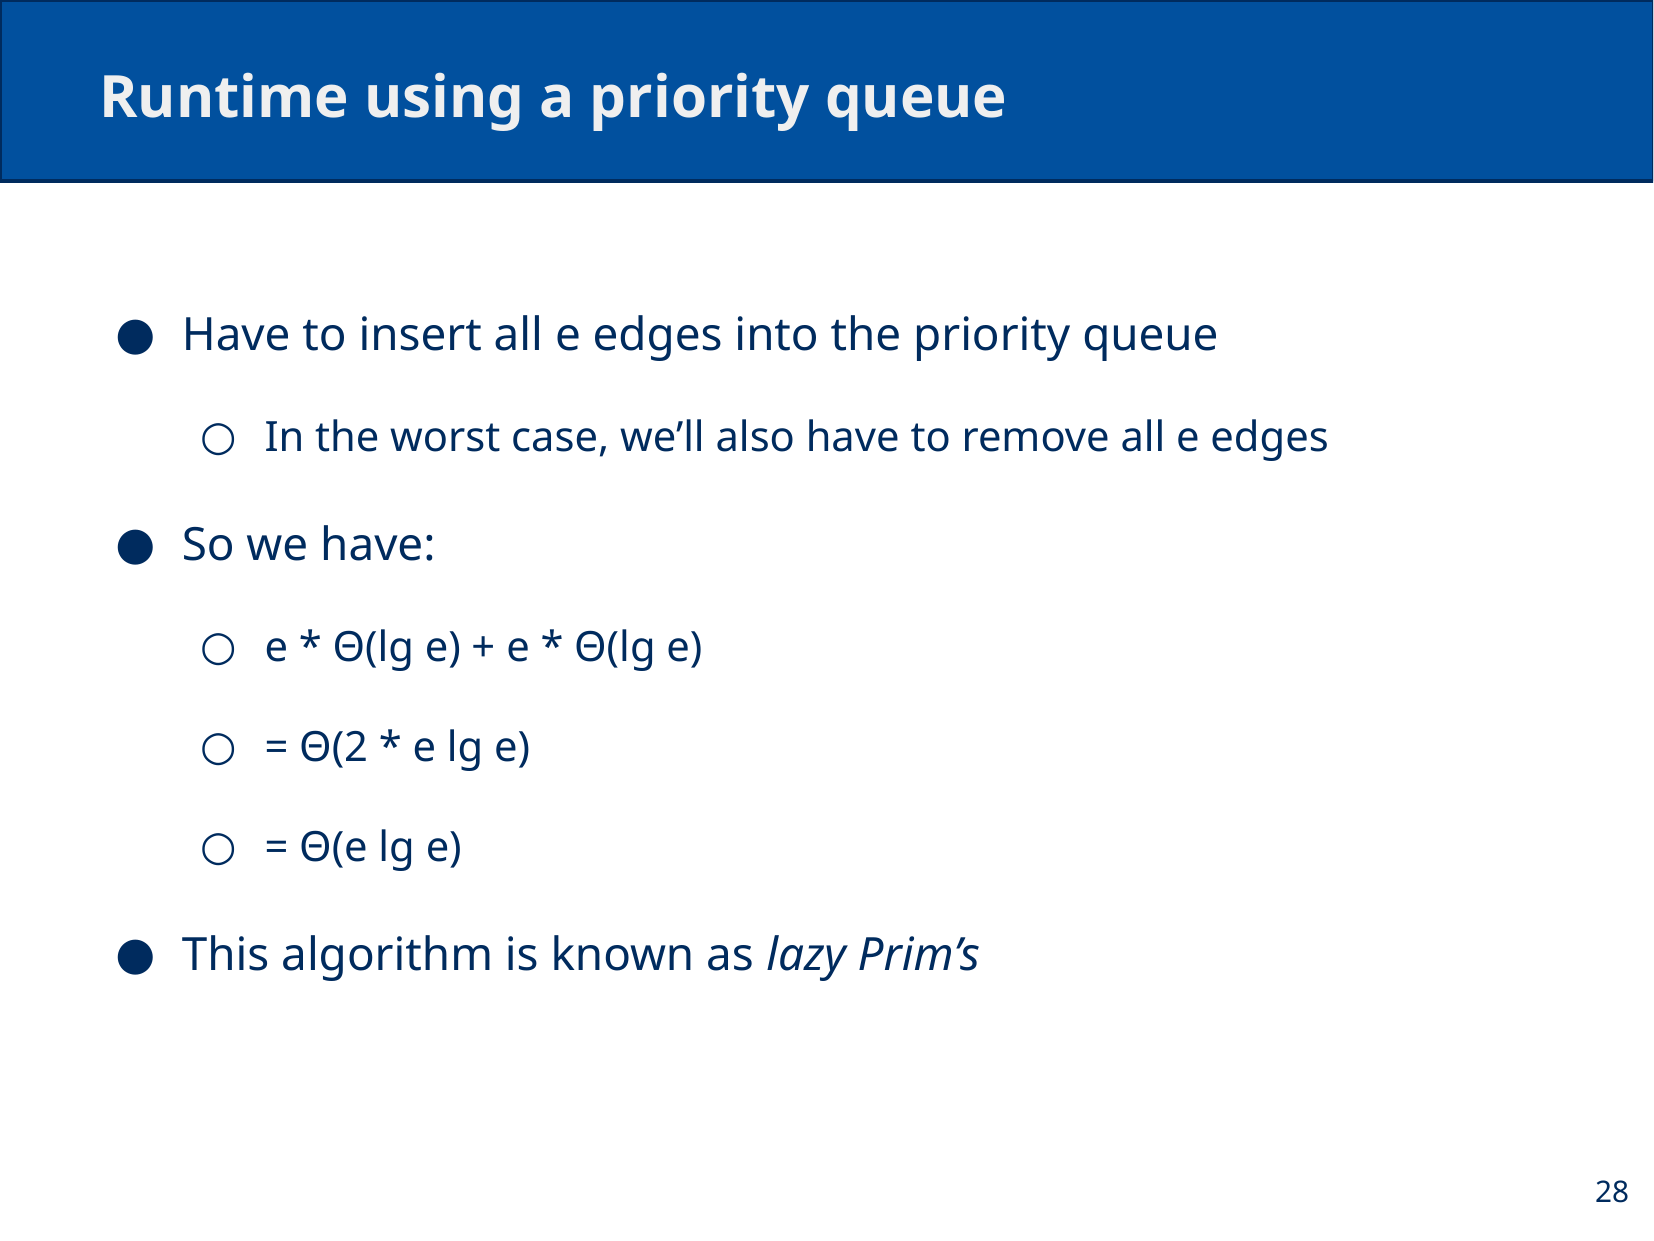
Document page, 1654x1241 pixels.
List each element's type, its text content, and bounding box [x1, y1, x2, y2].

slide_number 28 [1546, 1145, 1647, 1241]
title Runtime using a priority queue [82, 36, 1571, 146]
list Have to insert all e edges into the priority queue In the worst case, we’ll also have to remove all e edges So we have: e * Θ(lg e) + e * Θ(lg e) = Θ(2 * e lg e) = Θ(e lg e) This algorithm is known as lazy Prim’s [82, 232, 1571, 1188]
